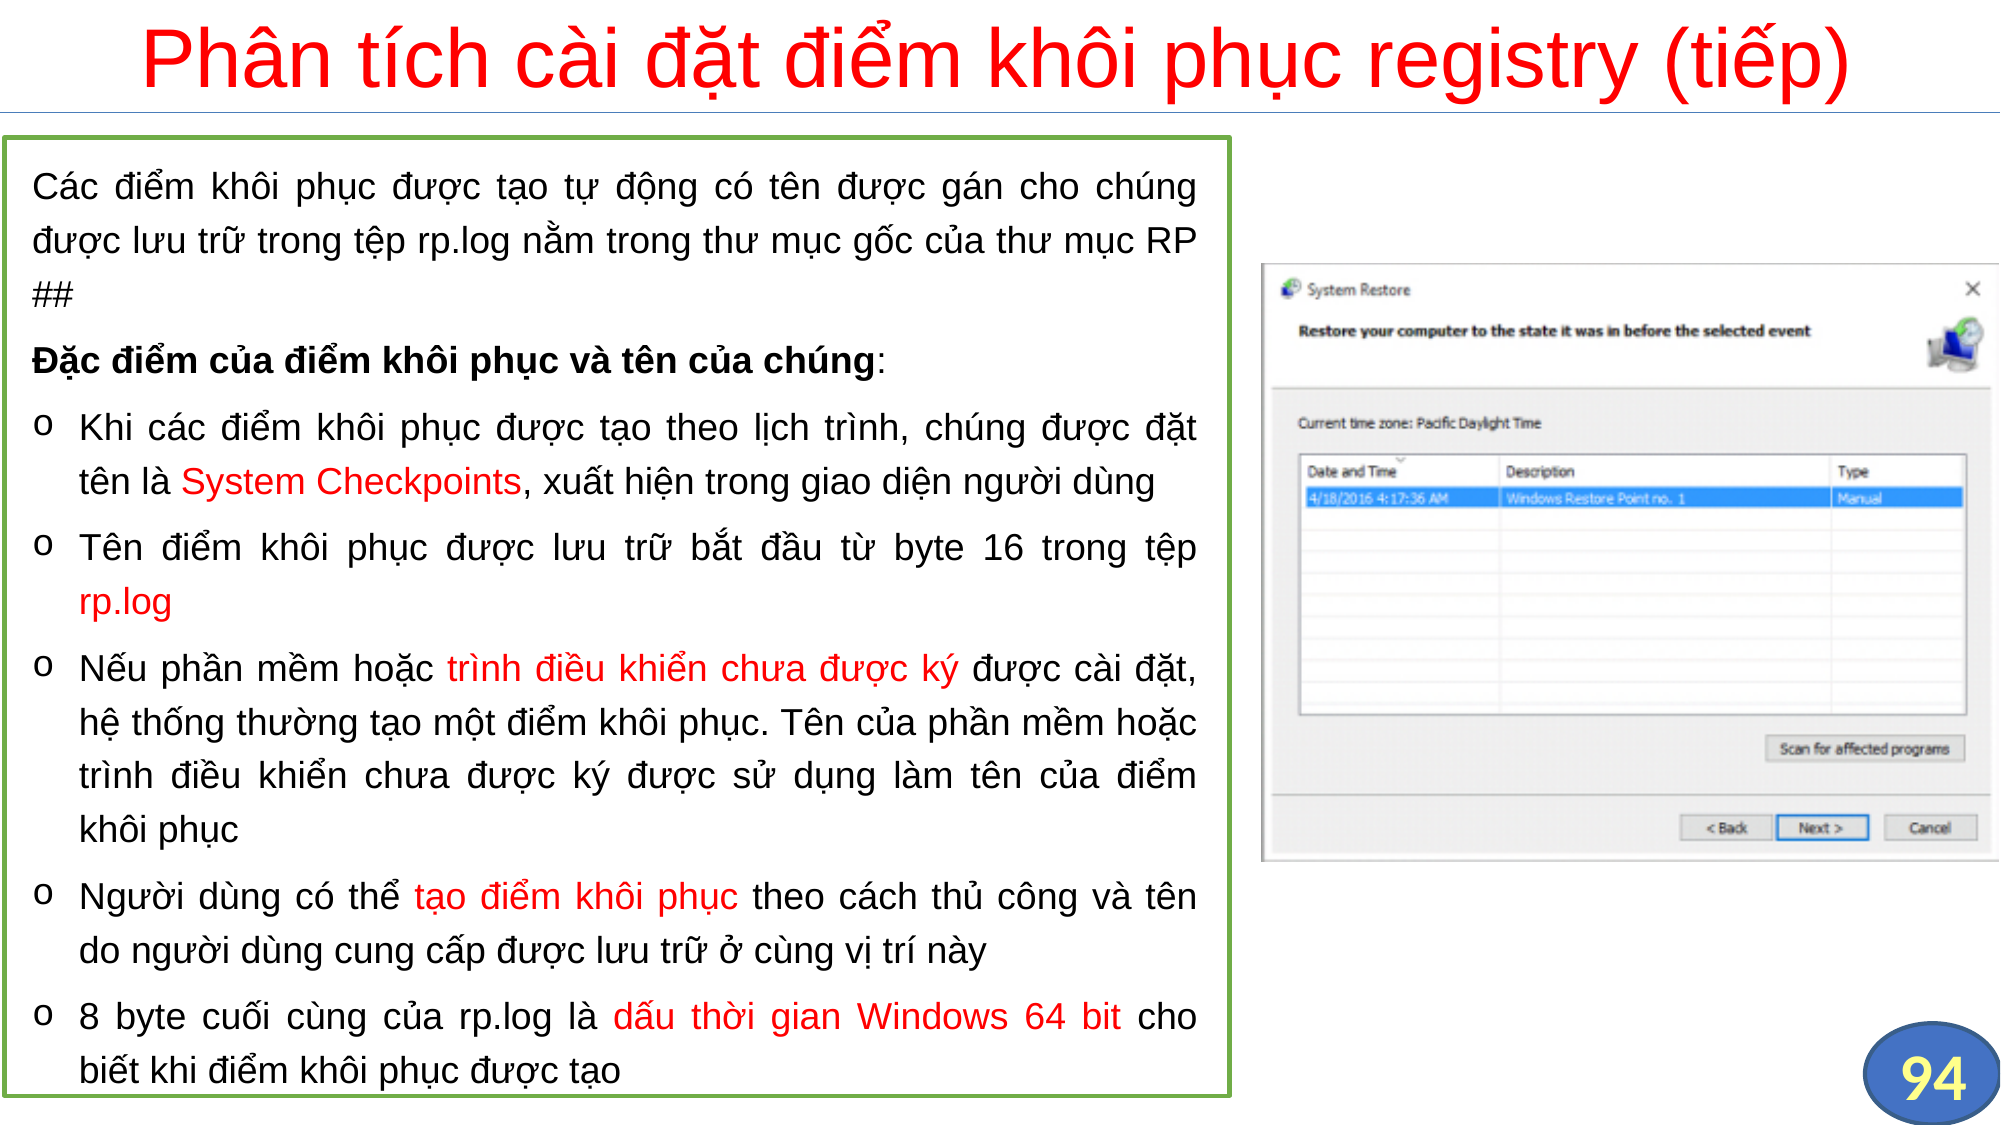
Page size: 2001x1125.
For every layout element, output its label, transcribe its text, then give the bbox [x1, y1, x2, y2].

slide_number 94 [1866, 1023, 2000, 1125]
text_box Các điểm khôi phục được tạo tự động có tên được gán cho chúng được lưu trữ trong tệp rp.log nằm trong thư mục gốc của thư mục RP ## Đặc điểm của điểm khôi phục và tên của chúng: Khi các điểm khôi phục được tạo theo lịch trình, chúng được đặt tên là System Checkpoints, xuất hiện trong giao diện người dùng Tên điểm khôi phục được lưu trữ bắt đầu từ byte 16 trong tệp rp.log Nếu phần mềm hoặc trình điều khiển chưa được ký được cài đặt, hệ thống thường tạo một điểm khôi phục. Tên của phần mềm hoặc trình điều khiển chưa được ký được sử dụng làm tên của điểm khôi phục Người dùng có thể tạo điểm khôi phục theo cách thủ công và tên do người dùng cung cấp được lưu trữ ở cùng vị trí này 8 byte cuối cùng của rp.log là dấu thời gian Windows 64 bit cho biết khi điểm khôi phục được tạo [17, 145, 1213, 1099]
text_box Phân tích cài đặt điểm khôi phục registry (tiếp) [125, 0, 1892, 112]
text_box [4, 137, 1230, 1096]
picture [1261, 263, 1999, 862]
